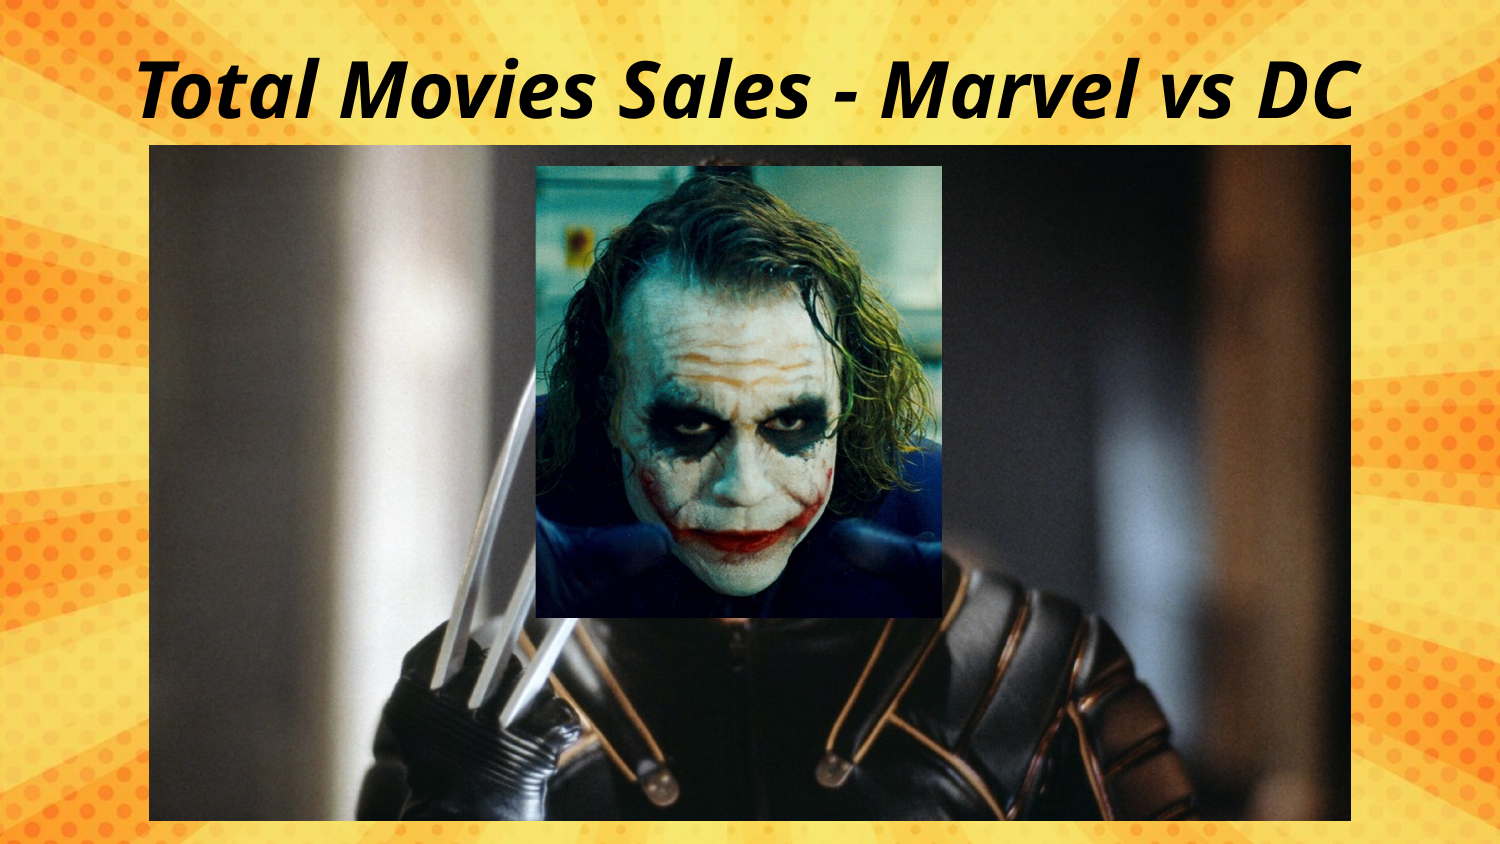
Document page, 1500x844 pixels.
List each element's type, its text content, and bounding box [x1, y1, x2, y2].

text_box Total Movies Sales - Marvel vs DC [62, 24, 1430, 119]
picture [0, 0, 1500, 844]
